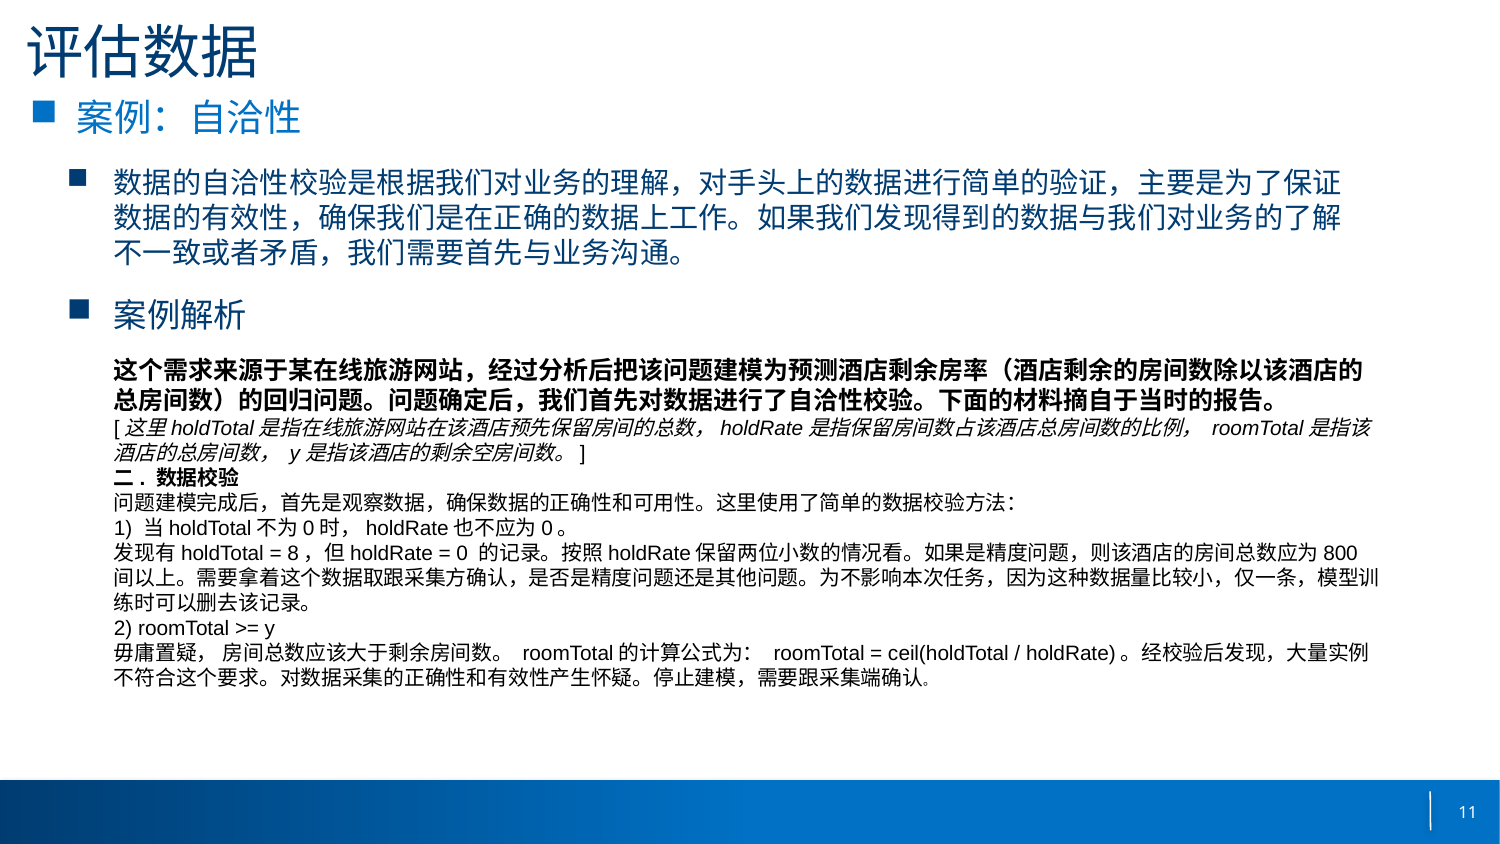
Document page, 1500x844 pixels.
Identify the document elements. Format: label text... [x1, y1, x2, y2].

title 评估数据 [25, 15, 1376, 87]
text_box 案例：自洽性 数据的自洽性校验是根据我们对业务的理解，对手头上的数据进行简单的验证，主要是为了保证数据的有效性，确保我们是在正确的数据上工作。如果我们发现得到的数据与我们对业务的了解不一致或者矛盾，我们需要首先与业务沟通。 案例解析 [15, 86, 1365, 756]
text_box 这个需求来源于某在线旅游网站，经过分析后把该问题建模为预测酒店剩余房率（酒店剩余的房间数除以该酒店的总房间数）的回归问题。问题确定后，我们首先对数据进行了自洽性校验。下面的材料摘自于当时的报告。 [这里holdTotal是指在线旅游网站在该酒店预先保留房间的总数，holdRate是指保留房间数占该酒店总房间数的比例， roomTotal是指该酒店的总房间数， y是指该酒店的剩余空房间数。] 二. 数据校验 问题建模完成后，首先是观察数据，确保数据的正确性和可用性。这里使用了简单的数据校验方法： 1) 当holdTotal不为0时，holdRate也不应为0。 发现有holdTotal = 8，但holdRate = 0 的记录。按照holdRate保留两位小数的情况看。如果是精度问题，则该酒店的房间总数应为800间以上。需要拿着这个数据取跟采集方确认，是否是精度问题还是其他问题。为不影响本次任务，因为这种数据量比较小，仅一条，模型训练时可以删去该记录。 2) roomTotal >= y 毋庸置疑， 房间总数应该大于剩余房间数。 roomTotal的计算公式为： roomTotal = ceil(holdTotal / holdRate)。经校验后发现，大量实例不符合这个要求。对数据采集的正确性和有效性产生怀疑。停止建模，需要跟采集端确认。 [98, 347, 1398, 697]
slide_number 11 [1127, 791, 1478, 837]
